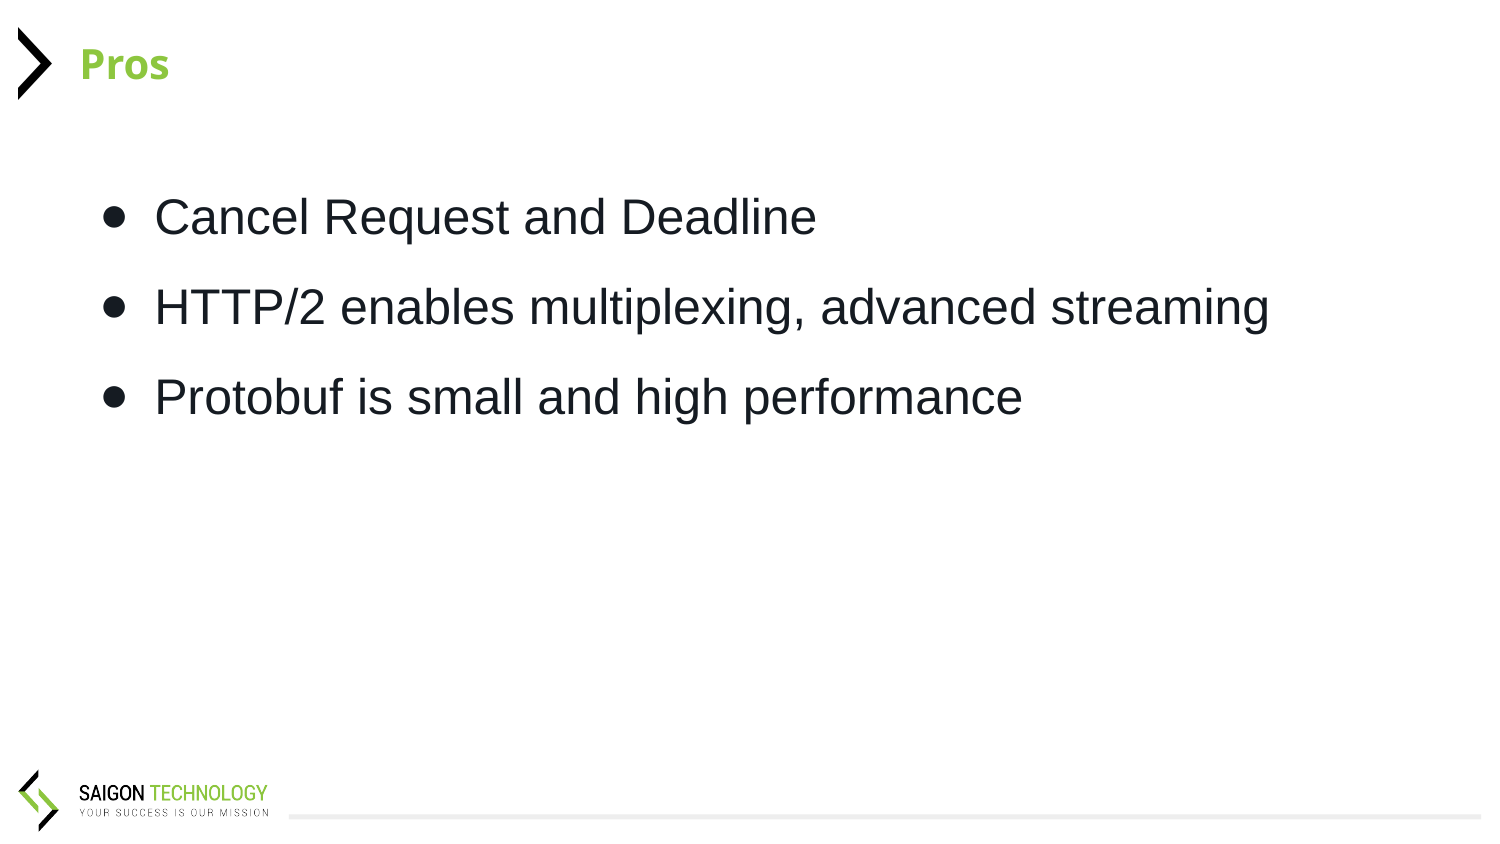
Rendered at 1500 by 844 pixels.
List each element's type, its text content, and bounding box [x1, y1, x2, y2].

picture [18, 27, 53, 100]
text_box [18, 768, 1482, 833]
text_box Cancel Request and Deadline HTTP/2 enables multiplexing, advanced streaming Protobuf is small and high performance [64, 139, 1396, 440]
text_box Pros [64, 23, 990, 104]
